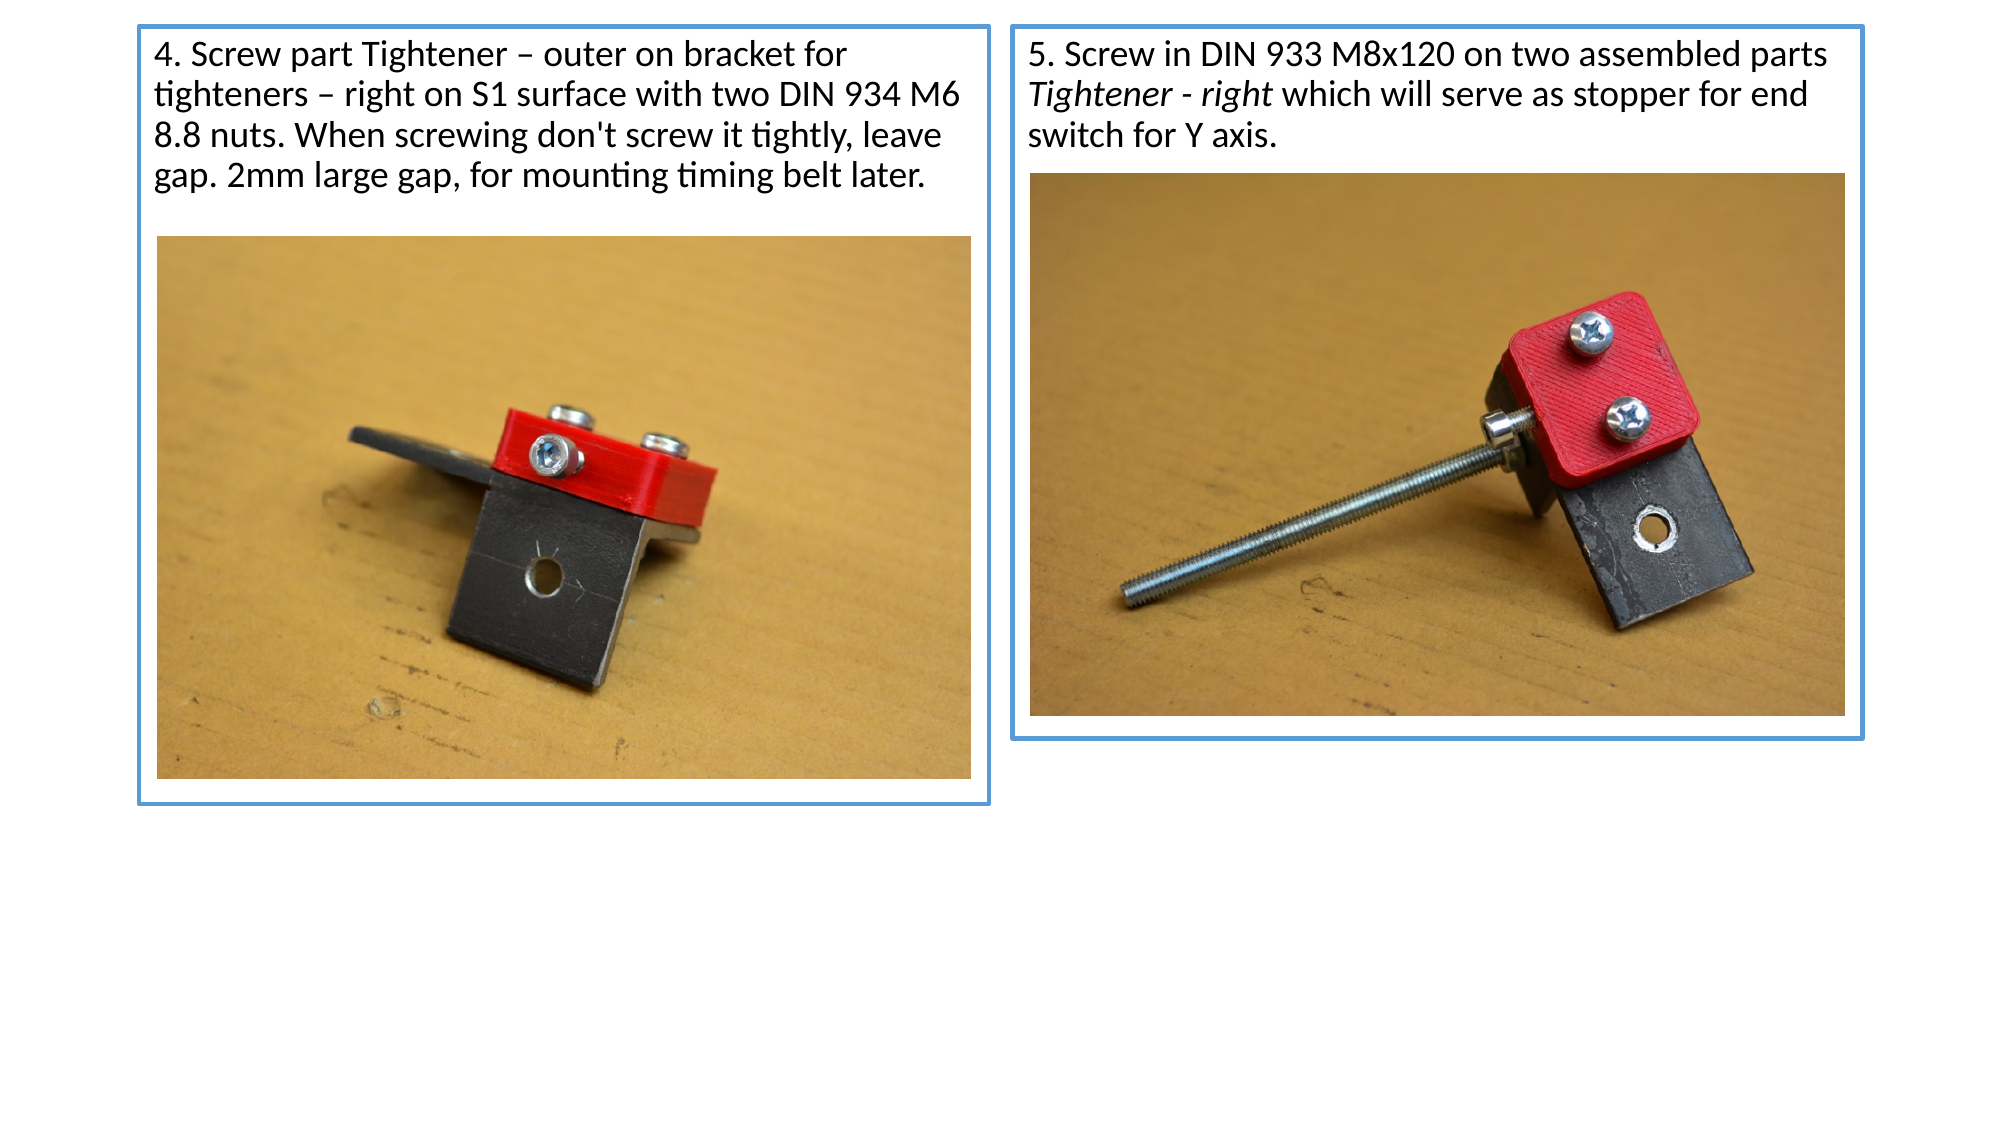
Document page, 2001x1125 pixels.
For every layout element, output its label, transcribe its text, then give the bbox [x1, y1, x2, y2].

list 5. Screw in DIN 933 M8x120 on two assembled parts Tightener - right which will serve as stopper for end switch for Y axis. [1012, 26, 1863, 739]
picture [1030, 173, 1845, 716]
list 4. Screw part Tightener – outer on bracket for tighteners – right on S1 surface with two DIN 934 M6 8.8 nuts. When screwing don't screw it tightly, leave gap. 2mm large gap, for mounting timing belt later. [138, 26, 989, 804]
picture [157, 236, 971, 779]
